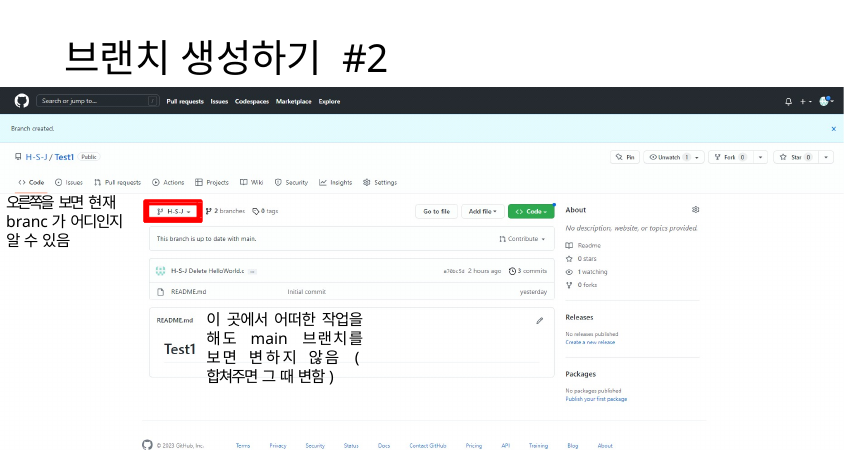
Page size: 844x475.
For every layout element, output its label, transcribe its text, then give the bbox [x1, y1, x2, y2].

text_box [0, 86, 844, 451]
text_box 브랜치 생성하기 #2 [0, 0, 417, 80]
